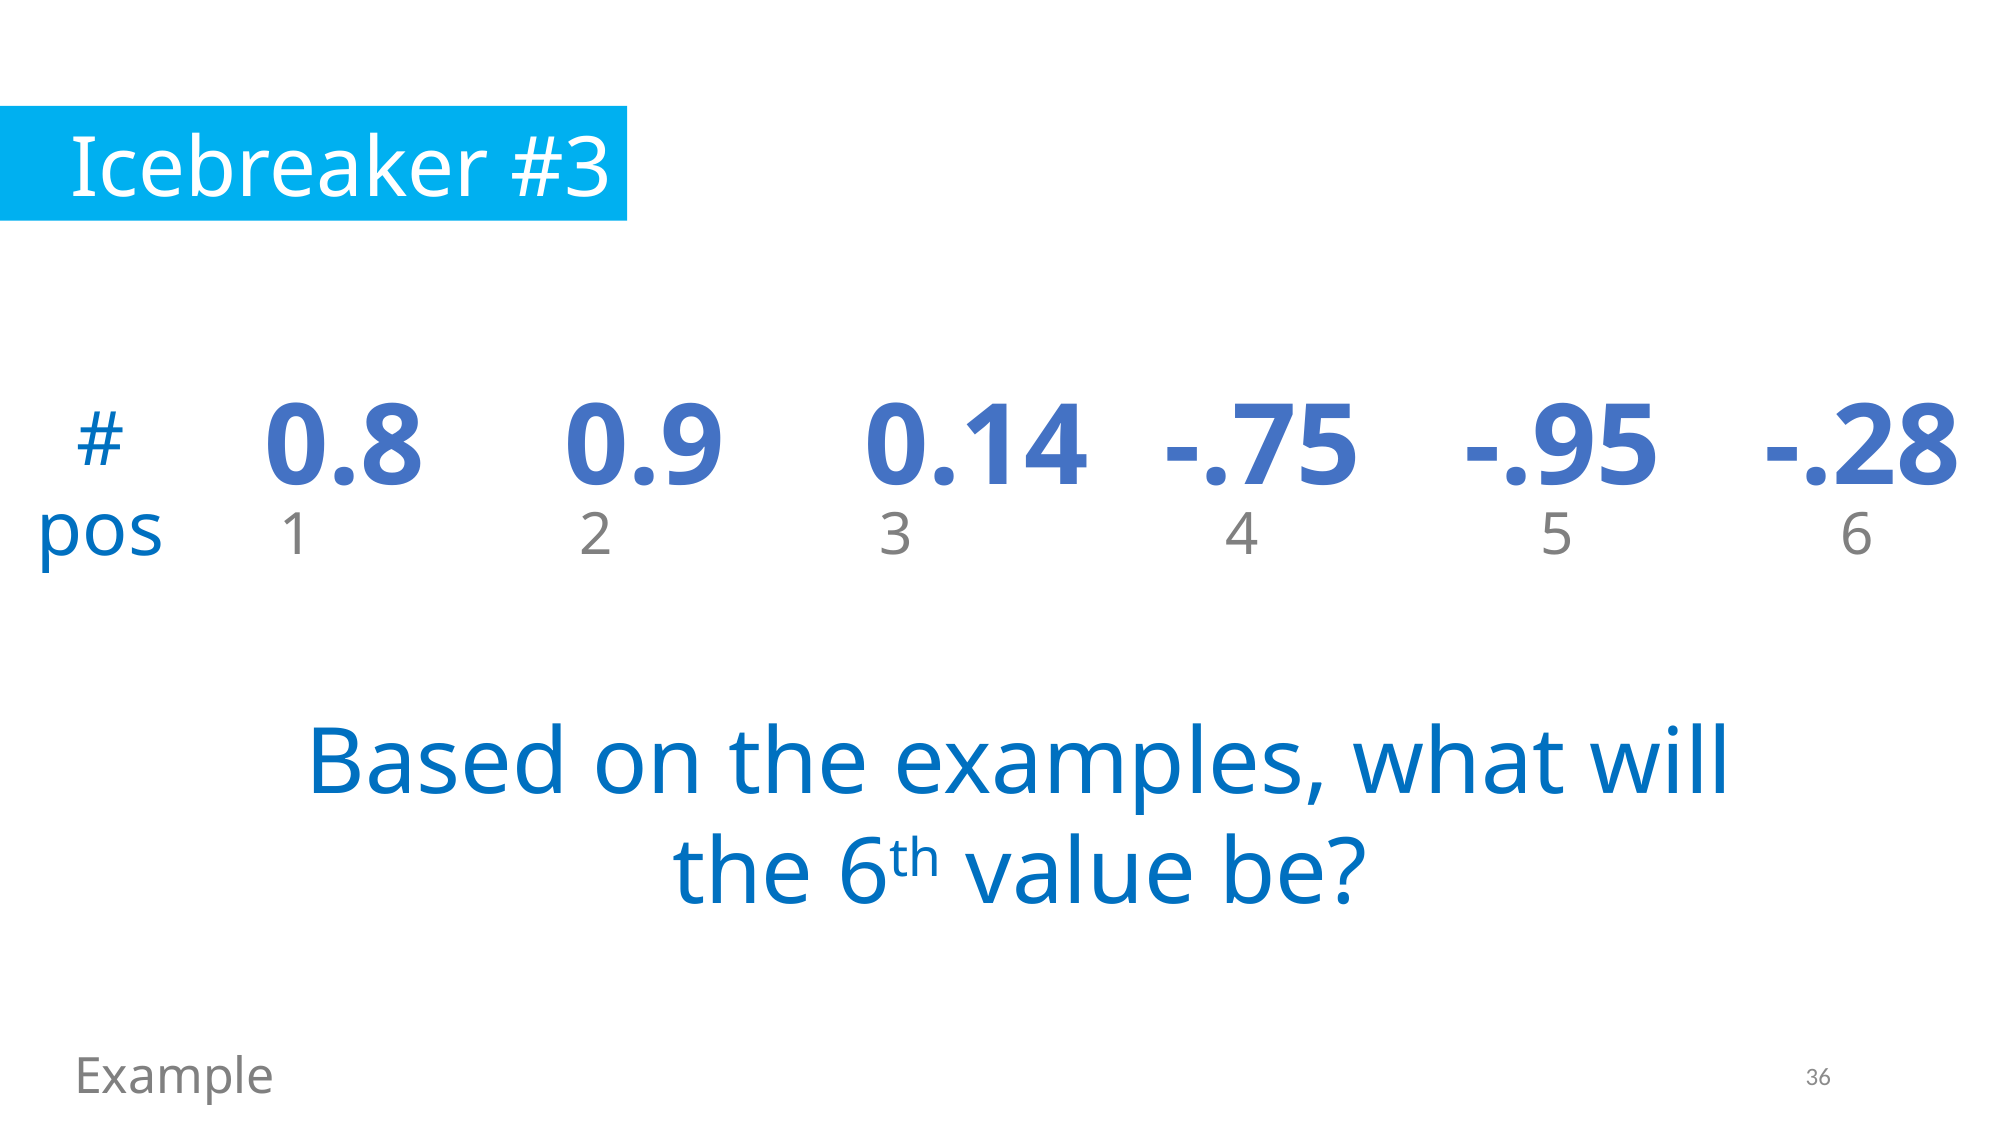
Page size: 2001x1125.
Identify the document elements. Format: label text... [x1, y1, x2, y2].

text_box Based on the examples, what will the 6th value be? [249, 694, 1790, 930]
text_box 0.8 0.9 0.14 -.75 -.95 -.28 1 2 3 4 5 6 [249, 364, 2000, 635]
text_box # pos [0, 382, 250, 578]
text_box Icebreaker #3 [0, 105, 628, 221]
text_box Example [59, 1036, 1529, 1111]
slide_number 36 [1529, 1045, 1847, 1106]
